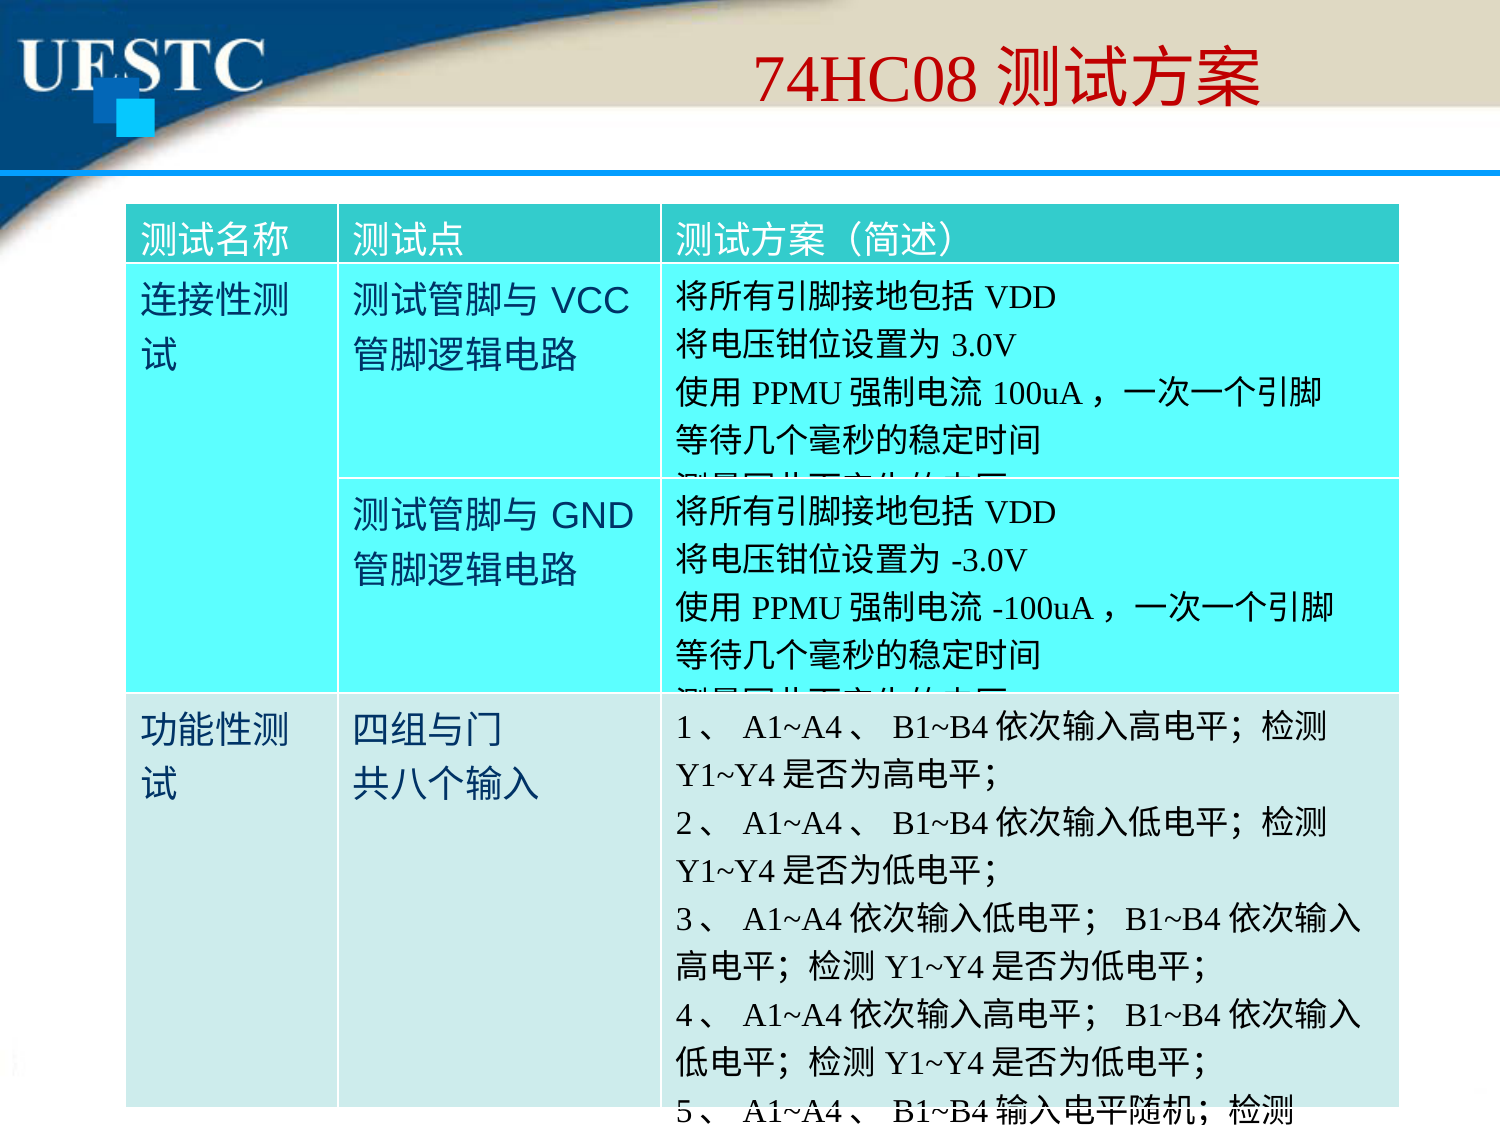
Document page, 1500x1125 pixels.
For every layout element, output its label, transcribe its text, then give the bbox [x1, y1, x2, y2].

table_cell 连接性测试 [126, 264, 337, 692]
table_cell 测试管脚与VCC管脚逻辑电路 [339, 264, 660, 477]
picture [0, 0, 1500, 170]
table_header 测试点 [339, 204, 660, 262]
table_cell 将所有引脚接地包括VDD 将电压钳位设置为-3.0V 使用PPMU强制电流-100uA，一次一个引脚 等待几个毫秒的稳定时间 测量因此而产生的电压 [662, 479, 1399, 692]
table_cell 功能性测试 [126, 694, 337, 1107]
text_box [93, 77, 155, 138]
picture [0, 176, 1500, 1125]
table_header 测试名称 [126, 204, 337, 262]
table_cell 1、A1~A4、B1~B4依次输入高电平；检测Y1~Y4是否为高电平； 2、A1~A4、B1~B4依次输入低电平；检测Y1~Y4是否为低电平； 3、A1~A4依次输入低电平；B1~B4依次输入高电平；检测Y1~Y4是否为低电平； 4、A1~A4依次输入高电平；B1~B4依次输入低电平；检测Y1~Y4是否为低电平； 5、A1~A4、B1~B4输入电平随机；检测Y1~Y4的输出是否符合于门特性； [662, 694, 1399, 1107]
table_header 测试方案（简述） [662, 204, 1399, 262]
table_cell 将所有引脚接地包括VDD 将电压钳位设置为3.0V 使用PPMU强制电流100uA，一次一个引脚 等待几个毫秒的稳定时间 测量因此而产生的电压 [662, 264, 1399, 477]
table_cell 测试管脚与GND管脚逻辑电路 [339, 479, 660, 692]
text_box 74HC08测试方案 [738, 0, 1294, 122]
table_cell 四组与门 共八个输入 [339, 694, 660, 1107]
